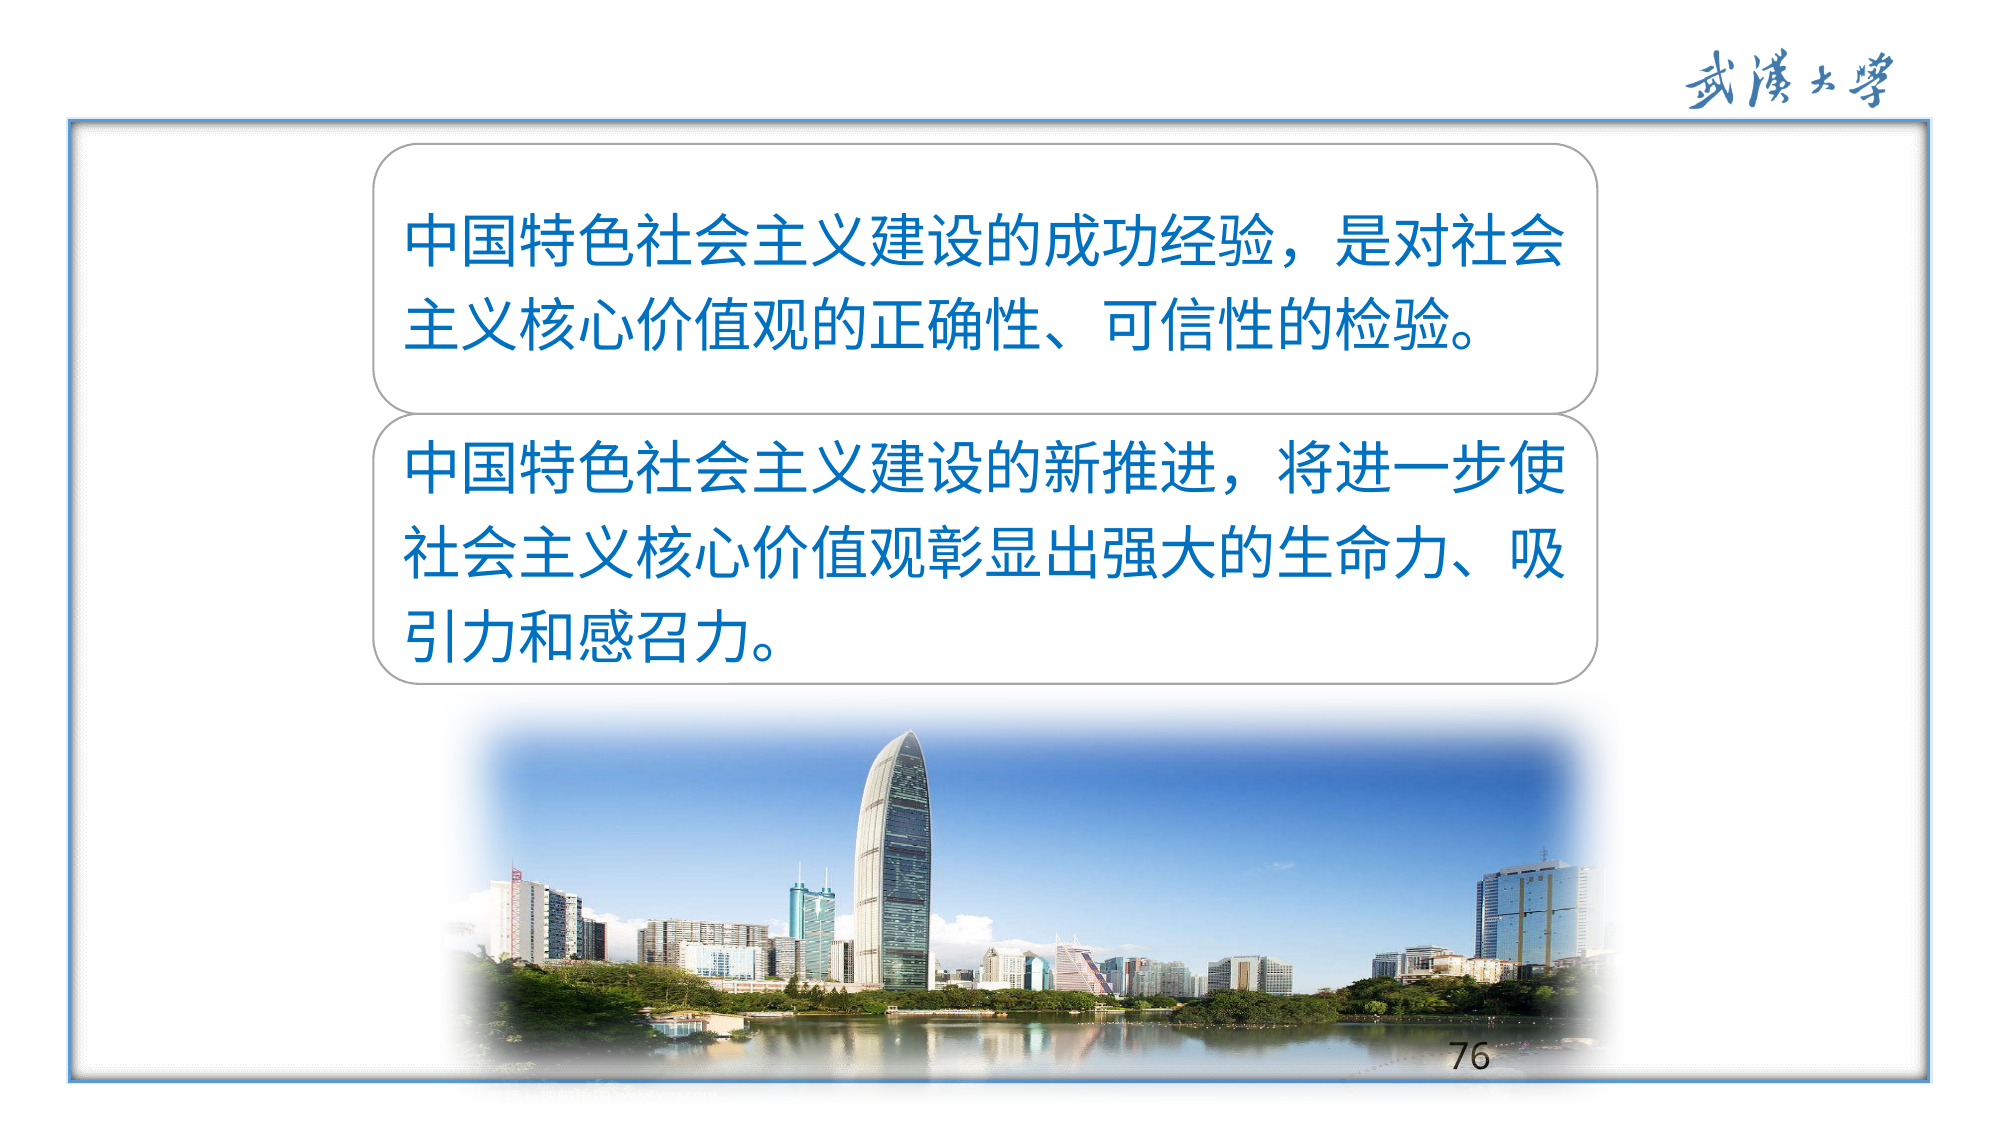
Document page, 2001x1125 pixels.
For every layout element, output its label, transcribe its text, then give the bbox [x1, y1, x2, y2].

picture [66, 117, 1933, 1106]
slide_number 76 [1626, 1024, 1900, 1103]
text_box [373, 143, 1598, 684]
